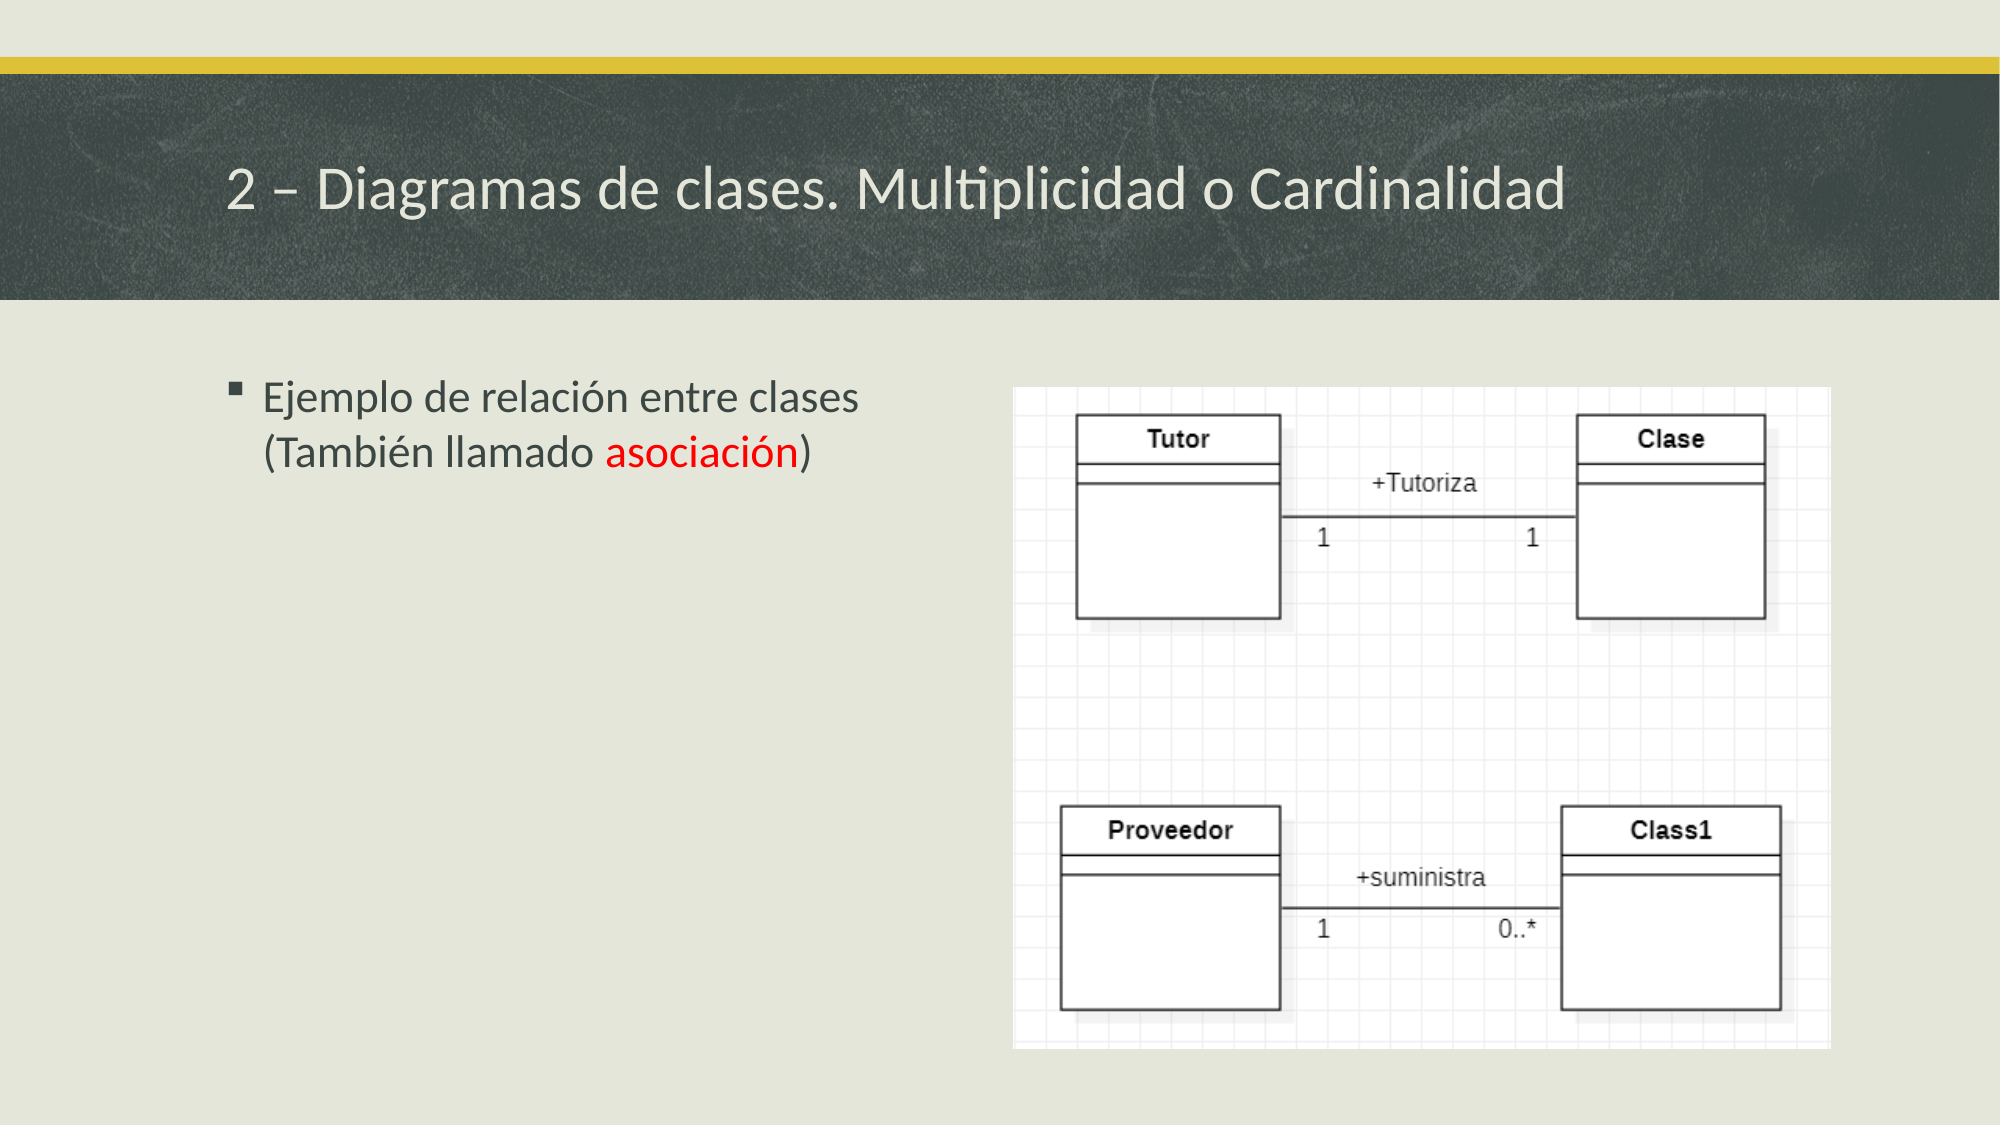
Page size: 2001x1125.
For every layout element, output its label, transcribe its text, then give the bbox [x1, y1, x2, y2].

picture [1013, 387, 1831, 1049]
list Ejemplo de relación entre clases (También llamado asociación) [210, 359, 903, 1014]
title 2 – Diagramas de clases. Multiplicidad o Cardinalidad [210, 76, 1790, 300]
picture [0, 74, 2000, 300]
